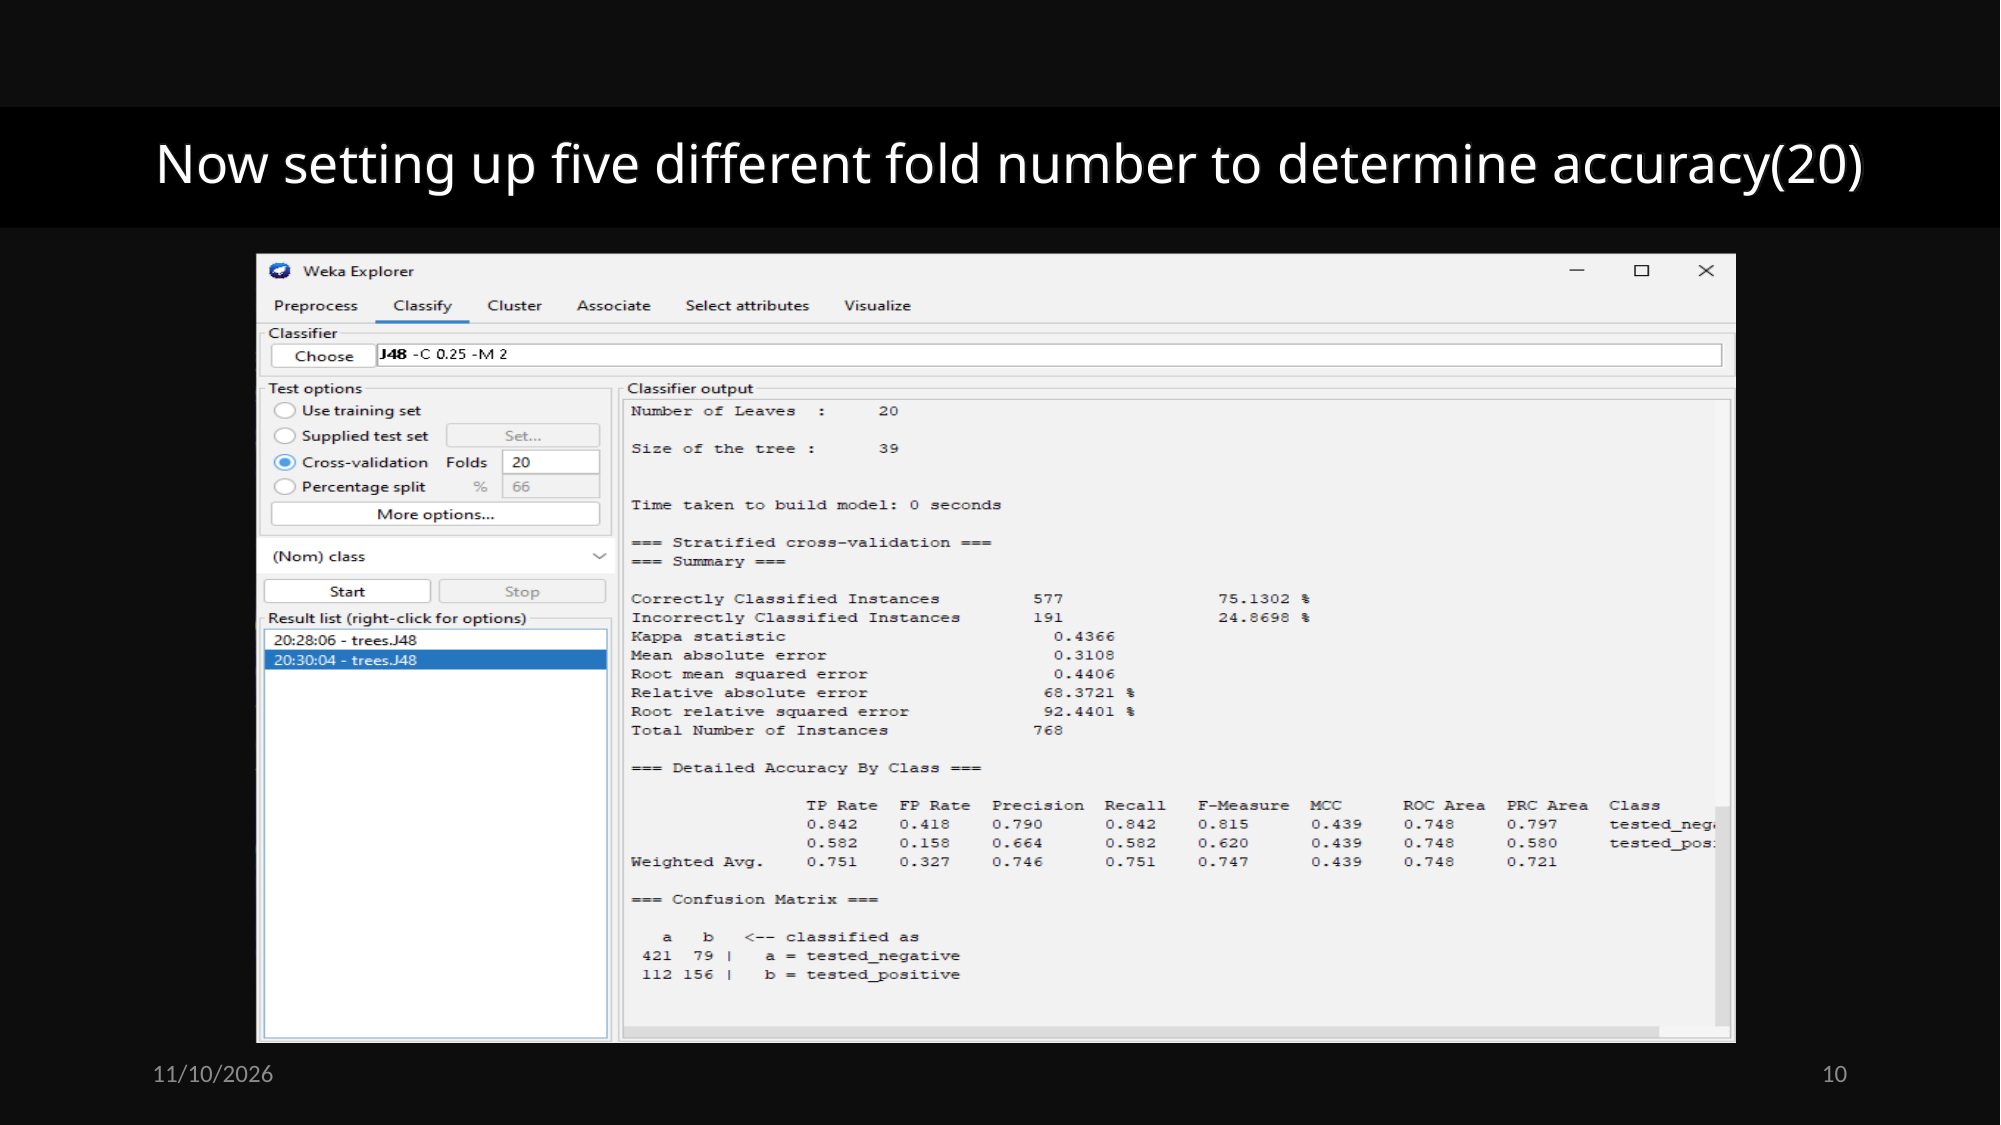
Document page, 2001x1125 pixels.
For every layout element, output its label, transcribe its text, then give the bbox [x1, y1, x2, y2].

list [255, 253, 1736, 1043]
slide_number 10 [1412, 1042, 1863, 1103]
title Now setting up five different fold number to determine accuracy(20) [91, 105, 1931, 228]
text_box [0, 106, 2000, 229]
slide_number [137, 1042, 588, 1103]
